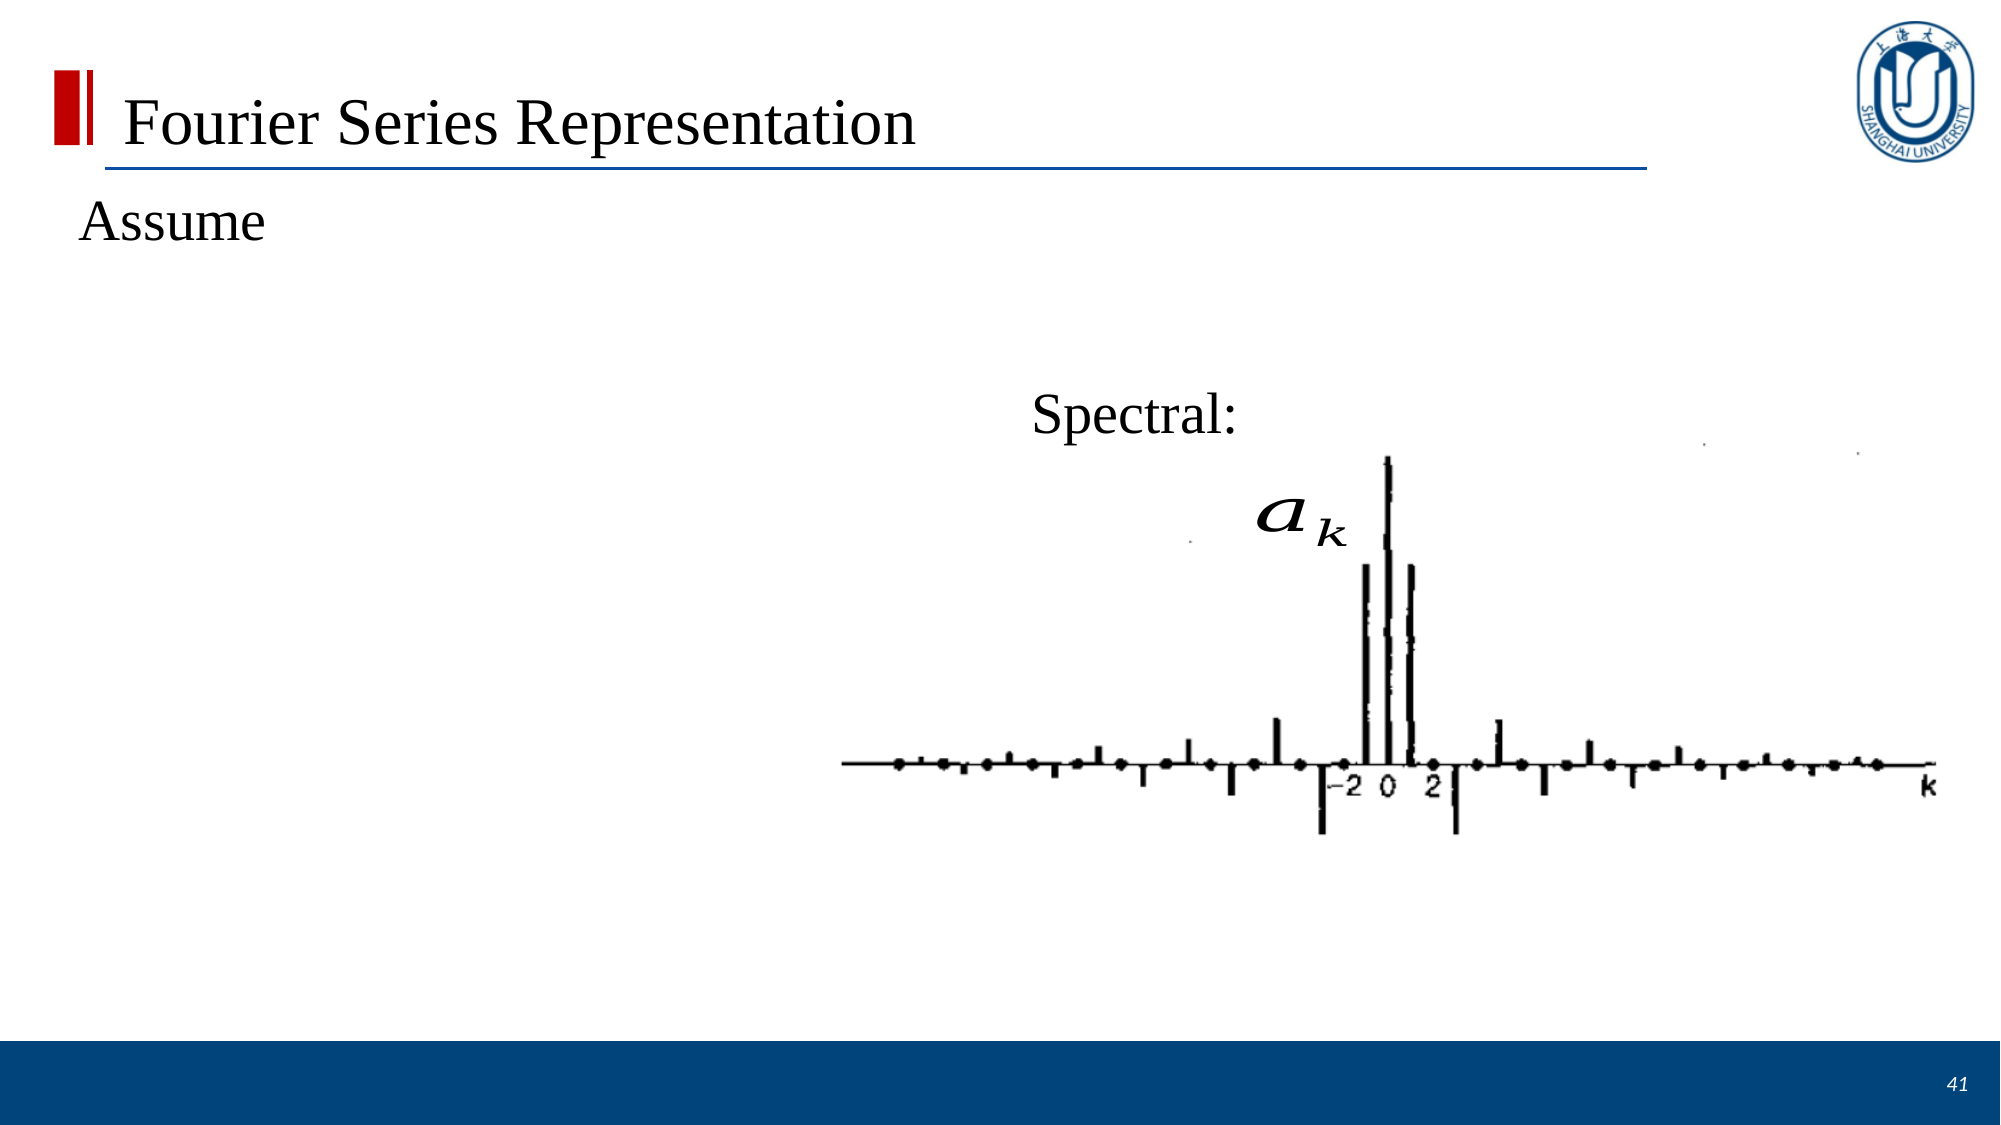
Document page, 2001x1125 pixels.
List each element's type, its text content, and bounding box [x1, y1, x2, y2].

slide_number 41 [1768, 1052, 1984, 1113]
picture [1855, 21, 1978, 163]
text_box Spectral: [1016, 367, 1254, 436]
title Fourier Series Representation [108, 37, 1857, 167]
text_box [829, 437, 1952, 836]
